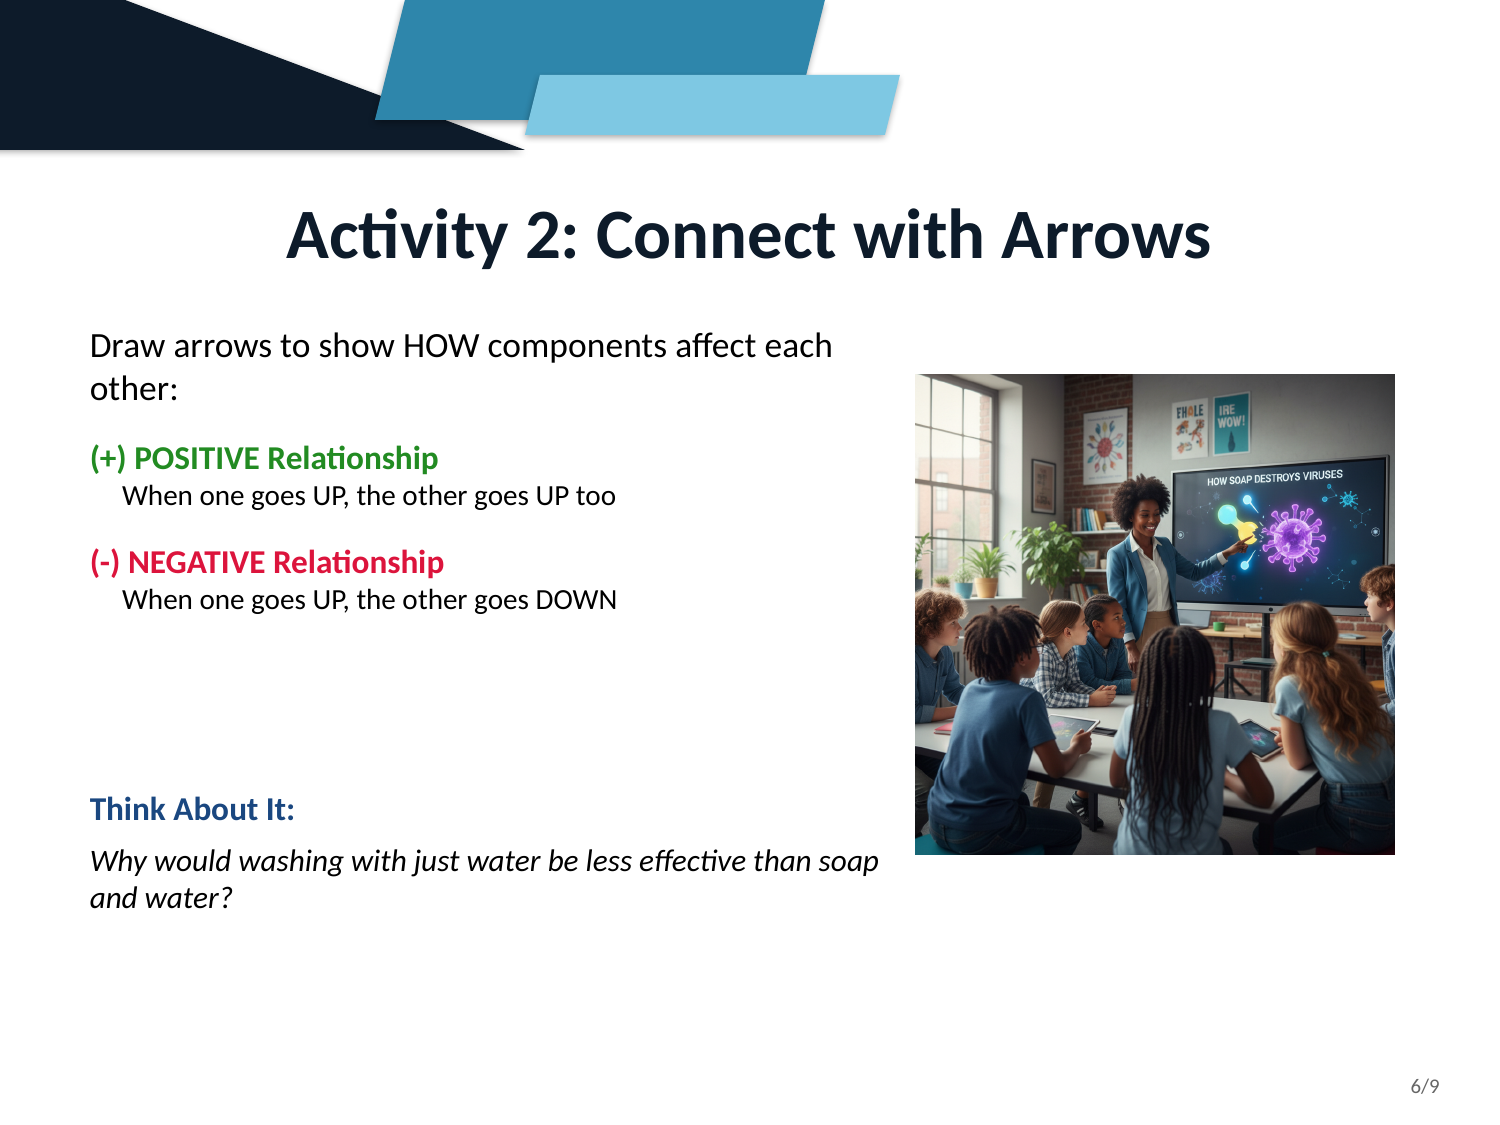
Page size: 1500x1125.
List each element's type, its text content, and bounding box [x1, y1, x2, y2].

text_box Draw arrows to show HOW components affect each other: (+) POSITIVE Relationship When one goes UP, the other goes UP too (-) NEGATIVE Relationship When one goes UP, the other goes DOWN [74, 314, 900, 623]
text_box Think About It: Why would washing with just water be less effective than soap and water? [74, 779, 900, 922]
text_box [0, 0, 526, 151]
picture [914, 374, 1396, 856]
text_box 6/9 [1395, 1065, 1455, 1105]
text_box Activity 2: Connect with Arrows [271, 179, 1229, 280]
text_box [524, 74, 901, 136]
text_box [374, 0, 826, 121]
